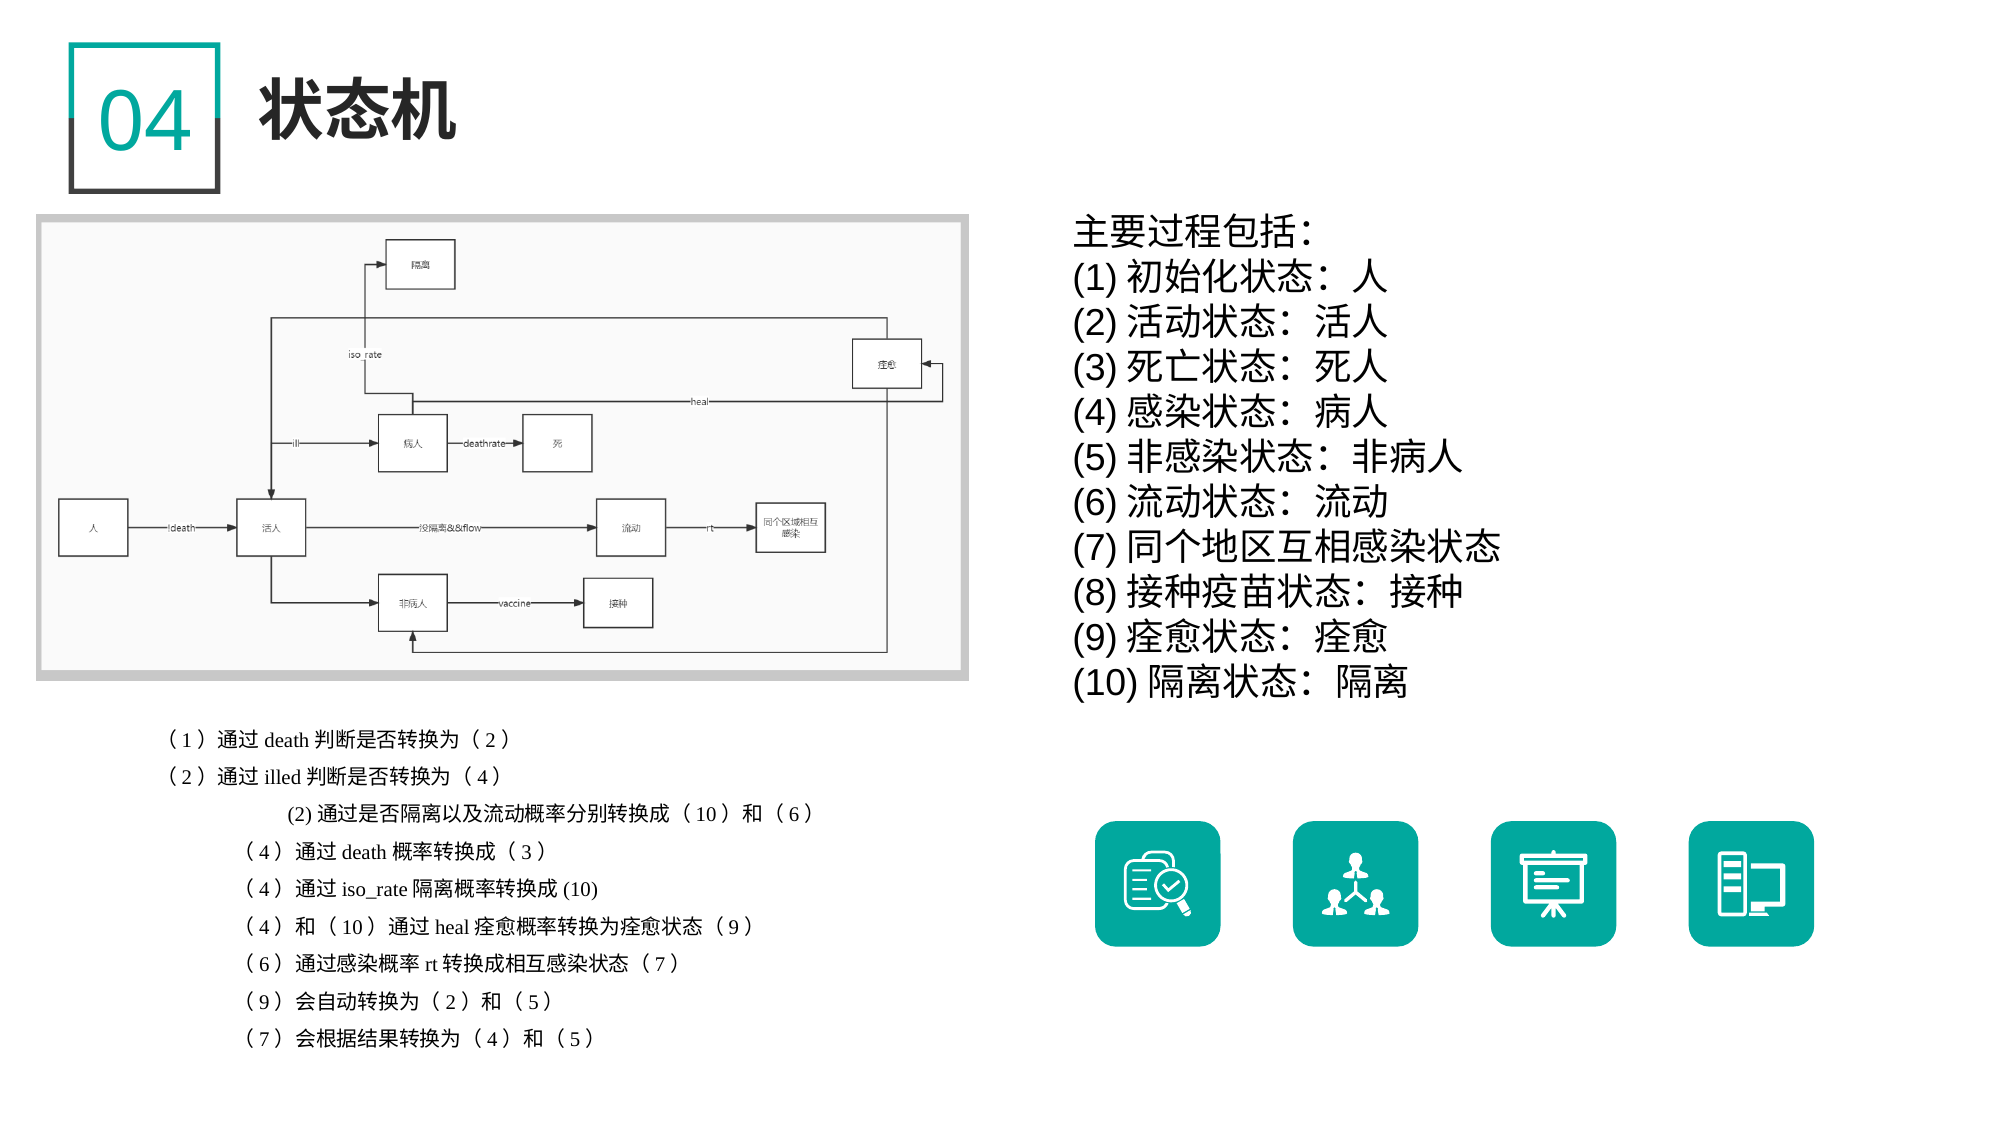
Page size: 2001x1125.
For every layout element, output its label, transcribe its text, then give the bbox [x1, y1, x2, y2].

text_box （1）通过death判断是否转换为（2） （2）通过illed判断是否转换为（4） (2)通过是否隔离以及流动概率分别转换成（10）和（6） （4）通过death概率转换成（3） （4）通过iso_rate隔离概率转换成(10) （4）和（10）通过heal痊愈概率转换为痊愈状态（9） （6）通过感染概率rt转换成相互感染状态（7） （9）会自动转换为（2）和（5） （7）会根据结果转换为（4）和（5） [68, 706, 1836, 1083]
picture [36, 214, 969, 681]
text_box 04 [68, 60, 221, 175]
text_box 主要过程包括： (1)初始化状态：人 (2)活动状态：活人 (3)死亡状态：死人 (4)感染状态：病人 (5)非感染状态：非病人 (6)流动状态：流动 (7)同个地区互相感染状态 (8)接种疫苗状态：接种 (9)痊愈状态：痊愈 (10)隔离状态：隔离 [1057, 200, 1836, 706]
text_box [68, 41, 221, 60]
text_box 状态机 [242, 60, 473, 155]
text_box [68, 175, 221, 195]
